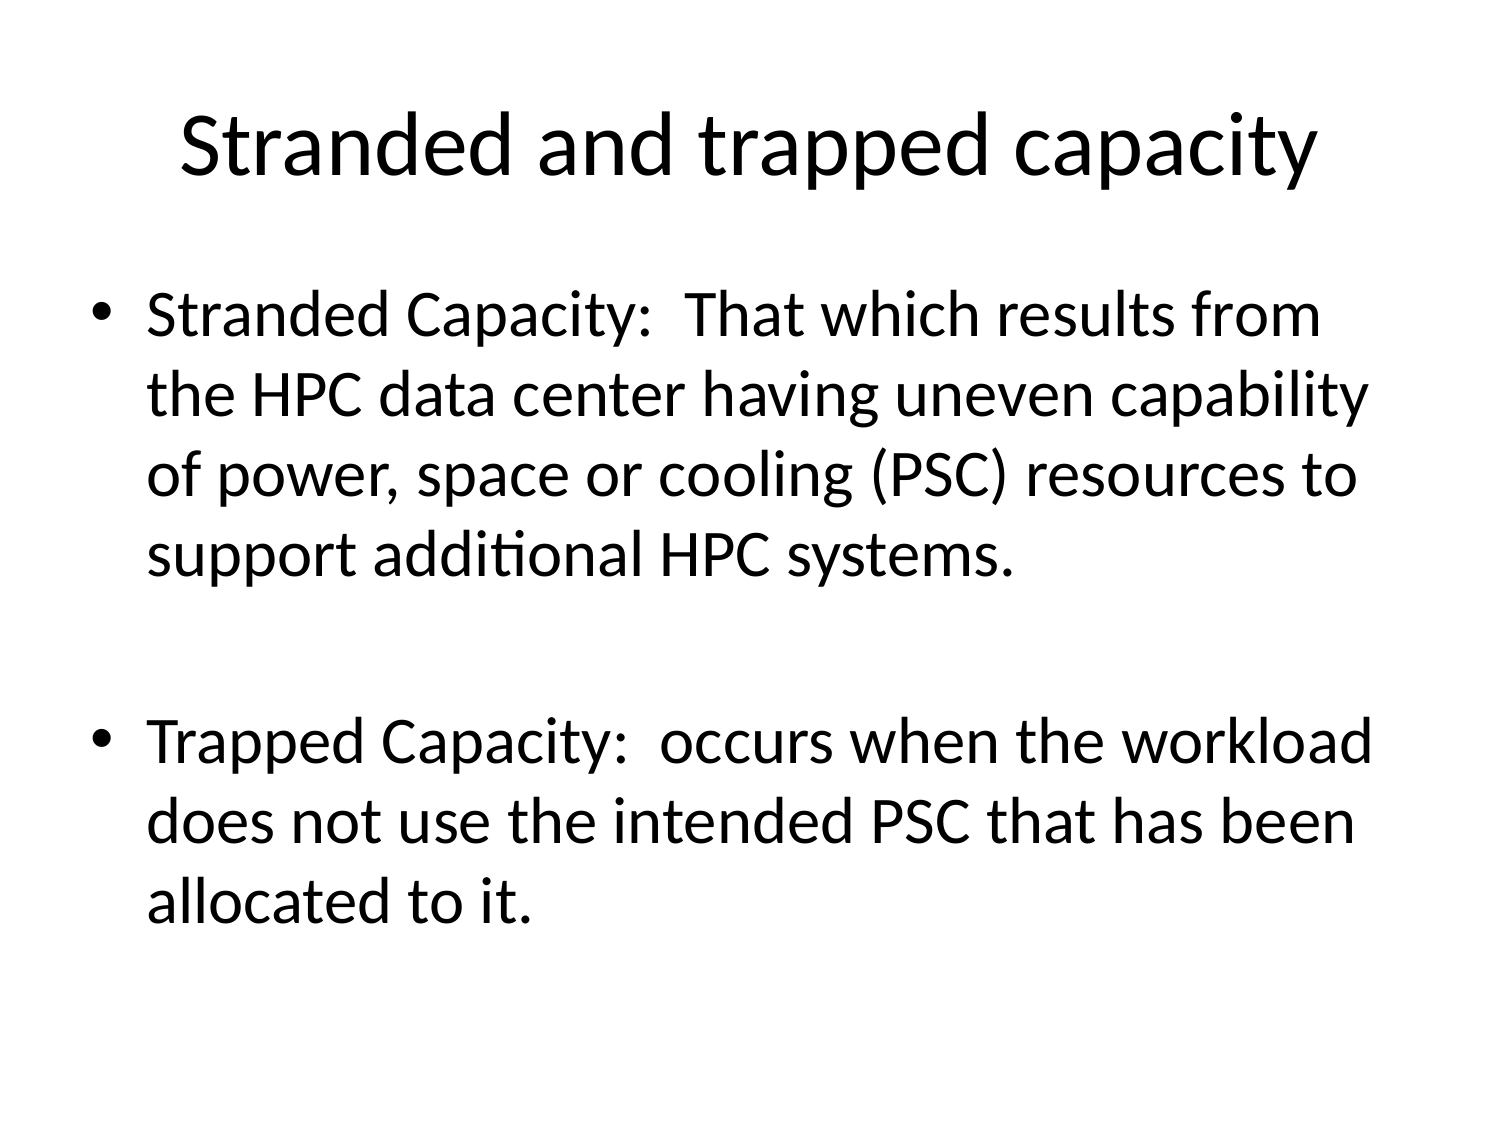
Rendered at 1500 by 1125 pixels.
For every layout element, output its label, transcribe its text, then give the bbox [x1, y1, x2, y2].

title Stranded and trapped capacity [75, 45, 1425, 233]
list Stranded Capacity: That which results from the HPC data center having uneven capability of power, space or cooling (PSC) resources to support additional HPC systems. Trapped Capacity: occurs when the workload does not use the intended PSC that has been allocated to it. [75, 262, 1425, 1005]
